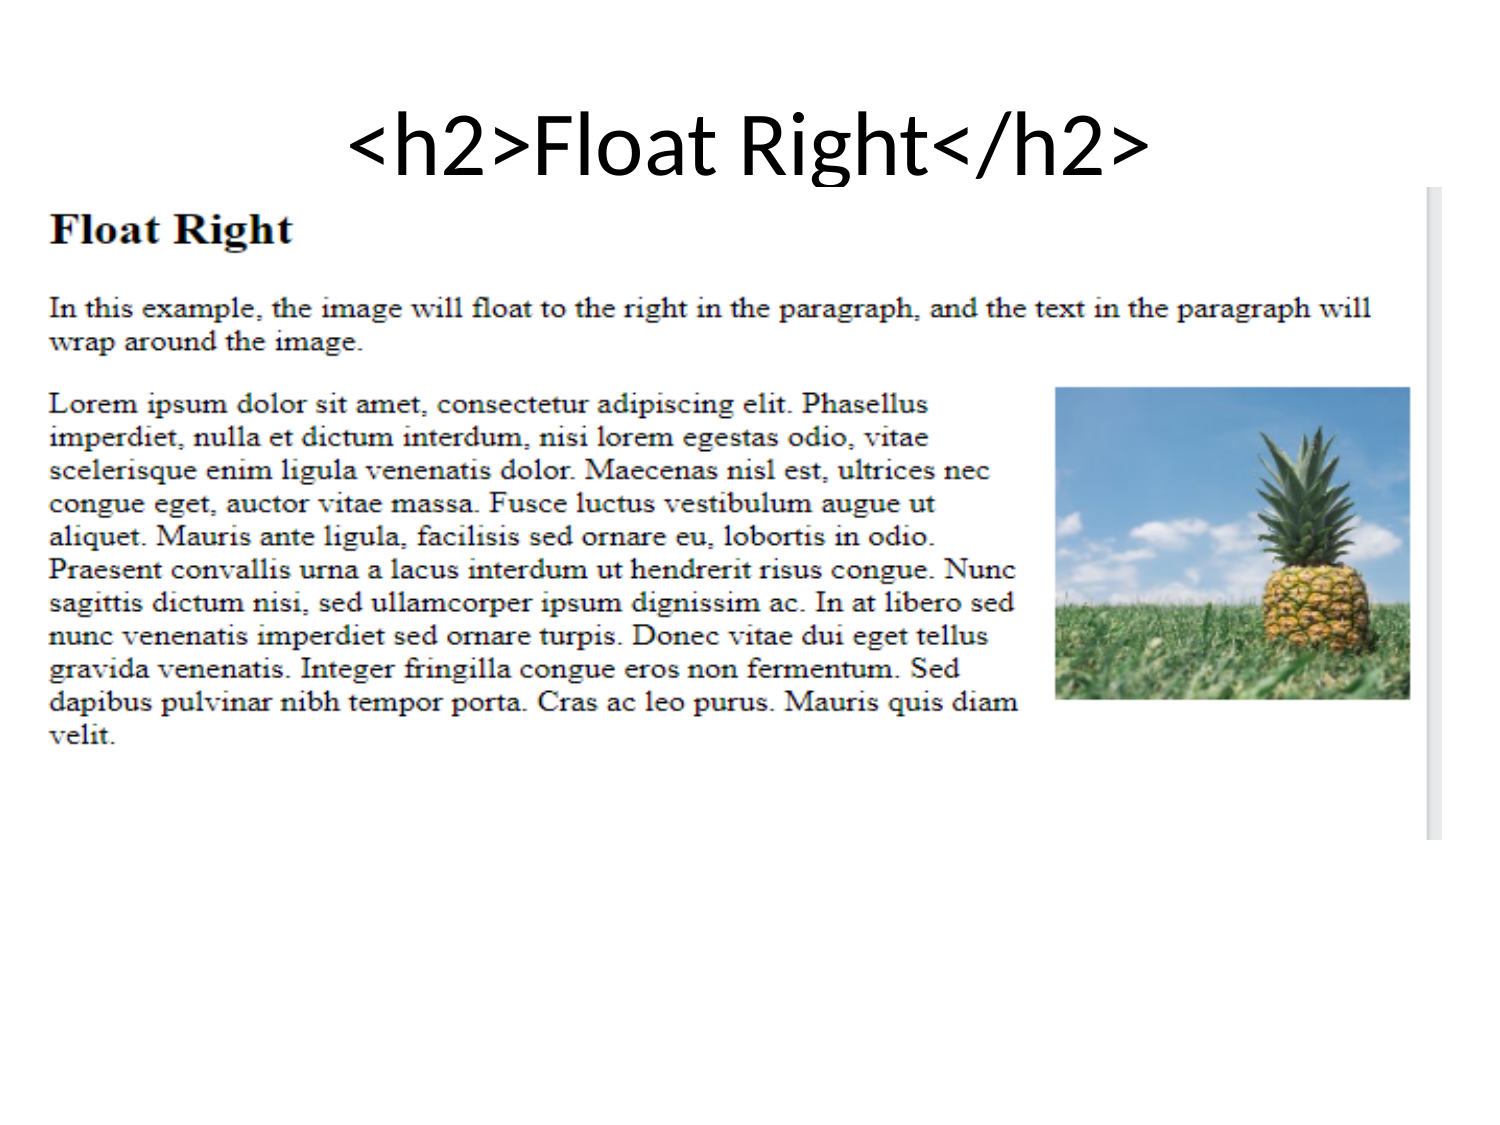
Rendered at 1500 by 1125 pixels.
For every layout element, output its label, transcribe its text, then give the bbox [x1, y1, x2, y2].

picture [40, 187, 1442, 840]
title <h2>Float Right</h2> [75, 45, 1425, 185]
